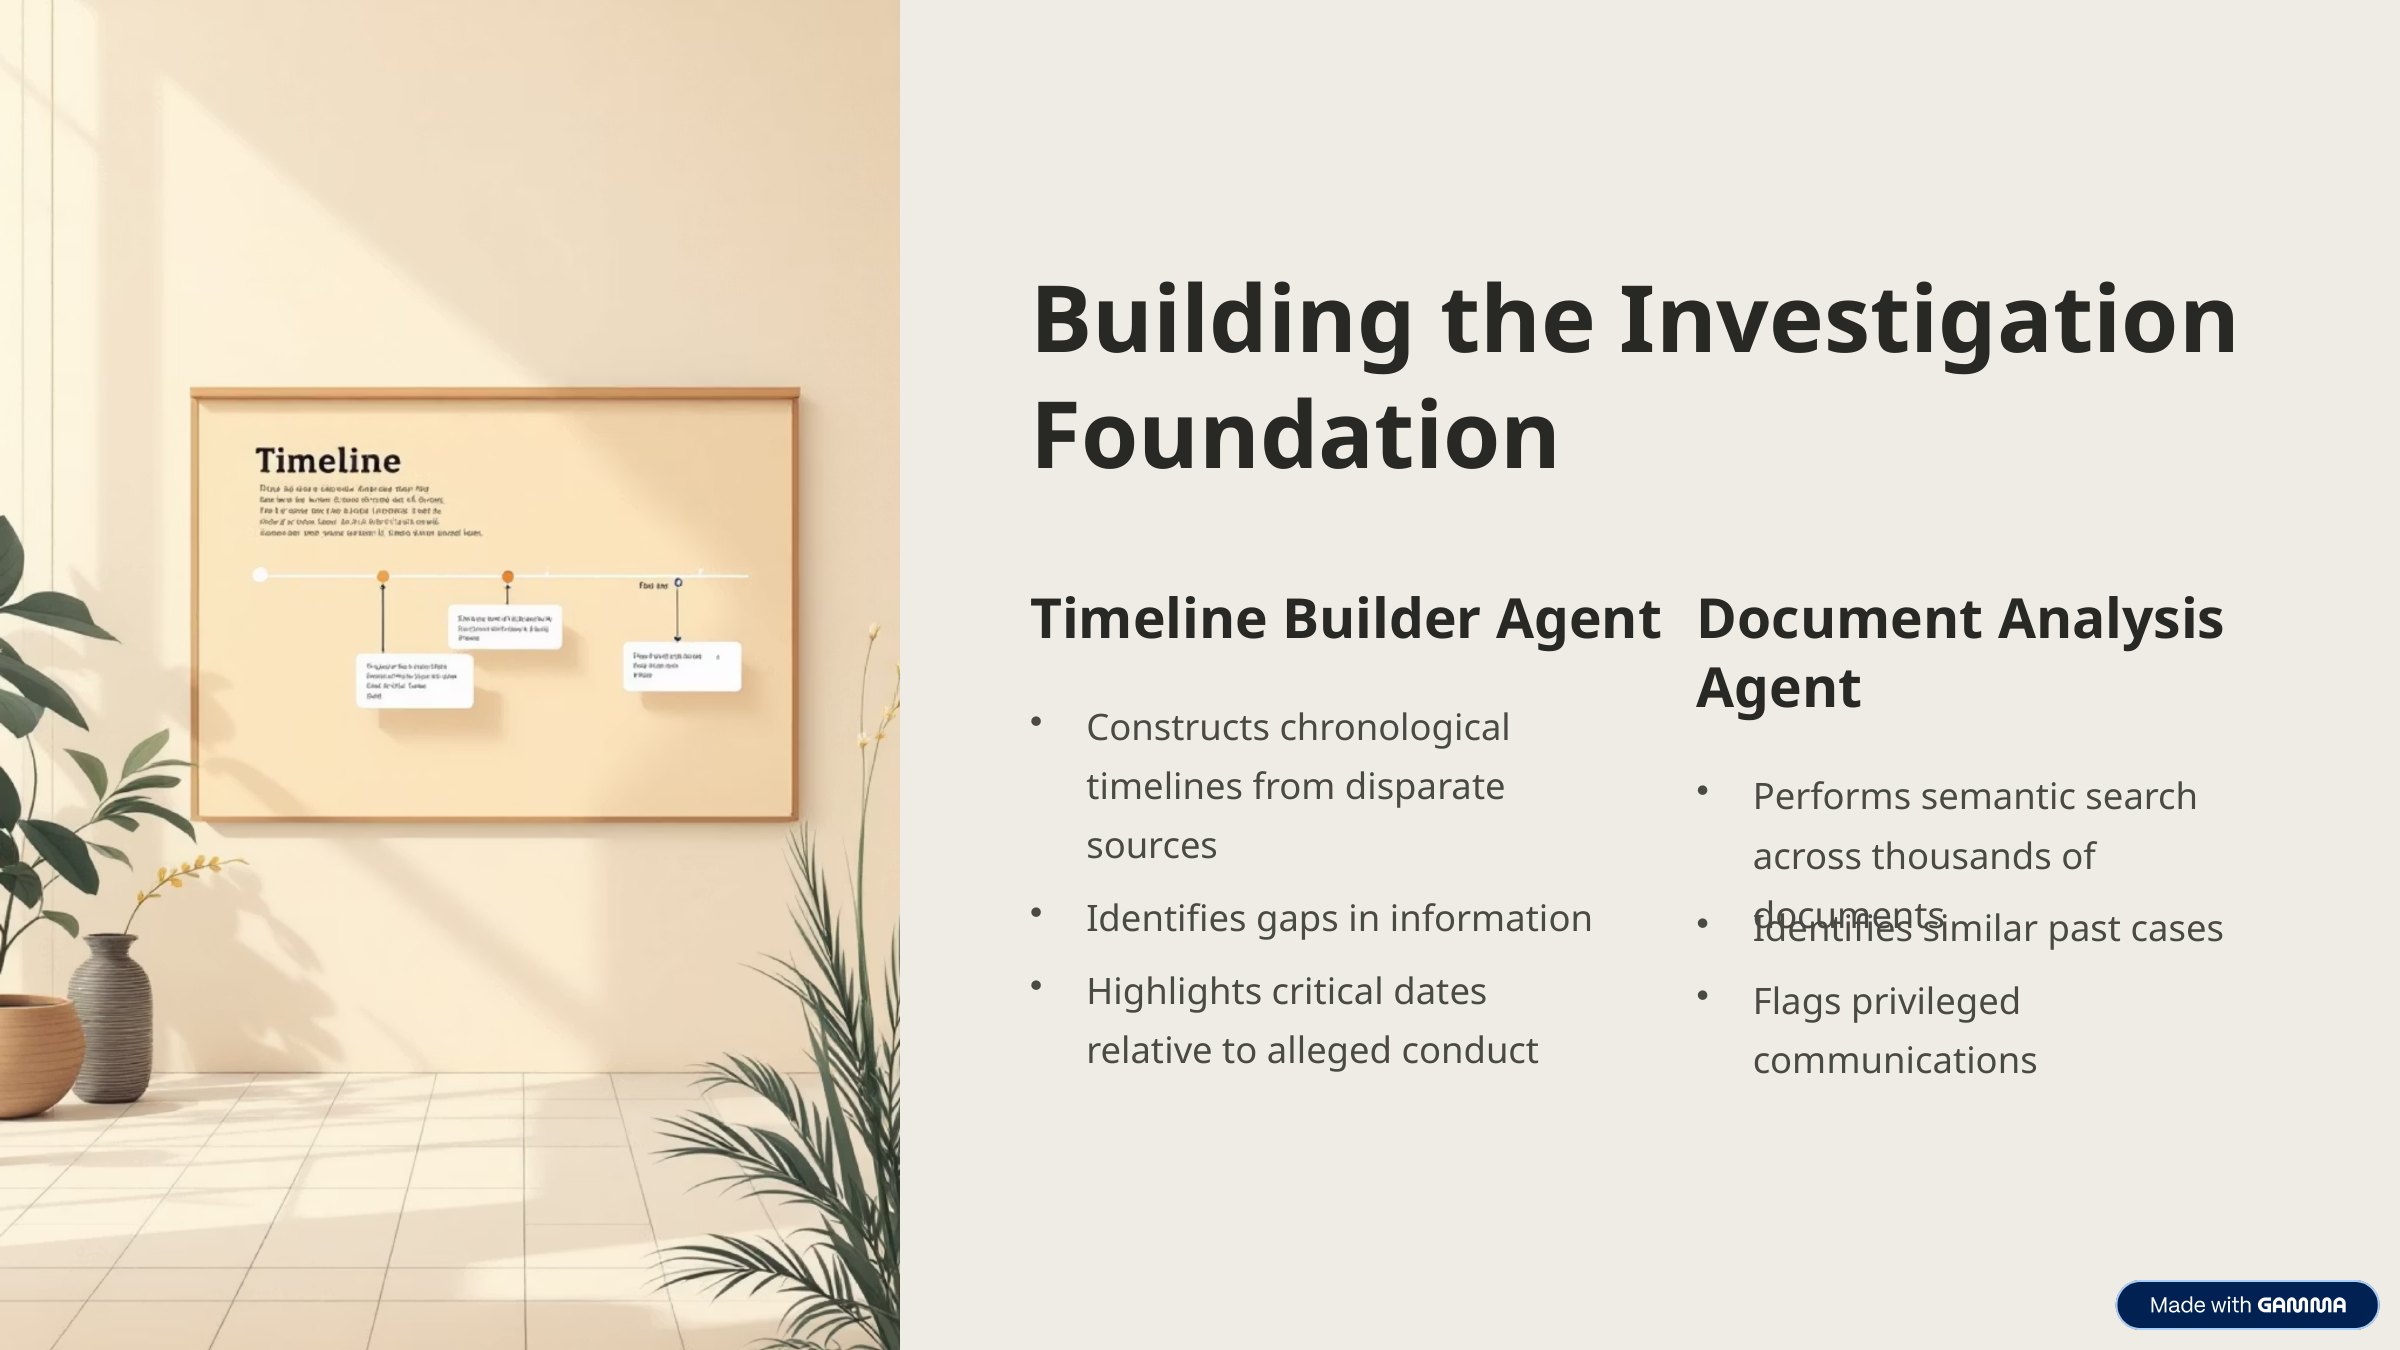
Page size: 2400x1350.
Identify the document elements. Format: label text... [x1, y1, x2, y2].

text_box Flags privileged communications [1696, 962, 2271, 1082]
text_box Timeline Builder Agent [1030, 581, 1603, 651]
picture [2106, 1271, 2389, 1339]
text_box Document Analysis Agent [1696, 581, 2271, 721]
picture [0, 0, 900, 1350]
text_box Building the Investigation Foundation [1030, 255, 2270, 488]
text_box Performs semantic search across thousands of documents [1696, 757, 2271, 877]
text_box Identifies similar past cases [1696, 889, 2271, 950]
text_box Constructs chronological timelines from disparate sources [1030, 687, 1605, 867]
text_box Identifies gaps in information [1030, 879, 1605, 940]
text_box Highlights critical dates relative to alleged conduct [1030, 952, 1605, 1072]
